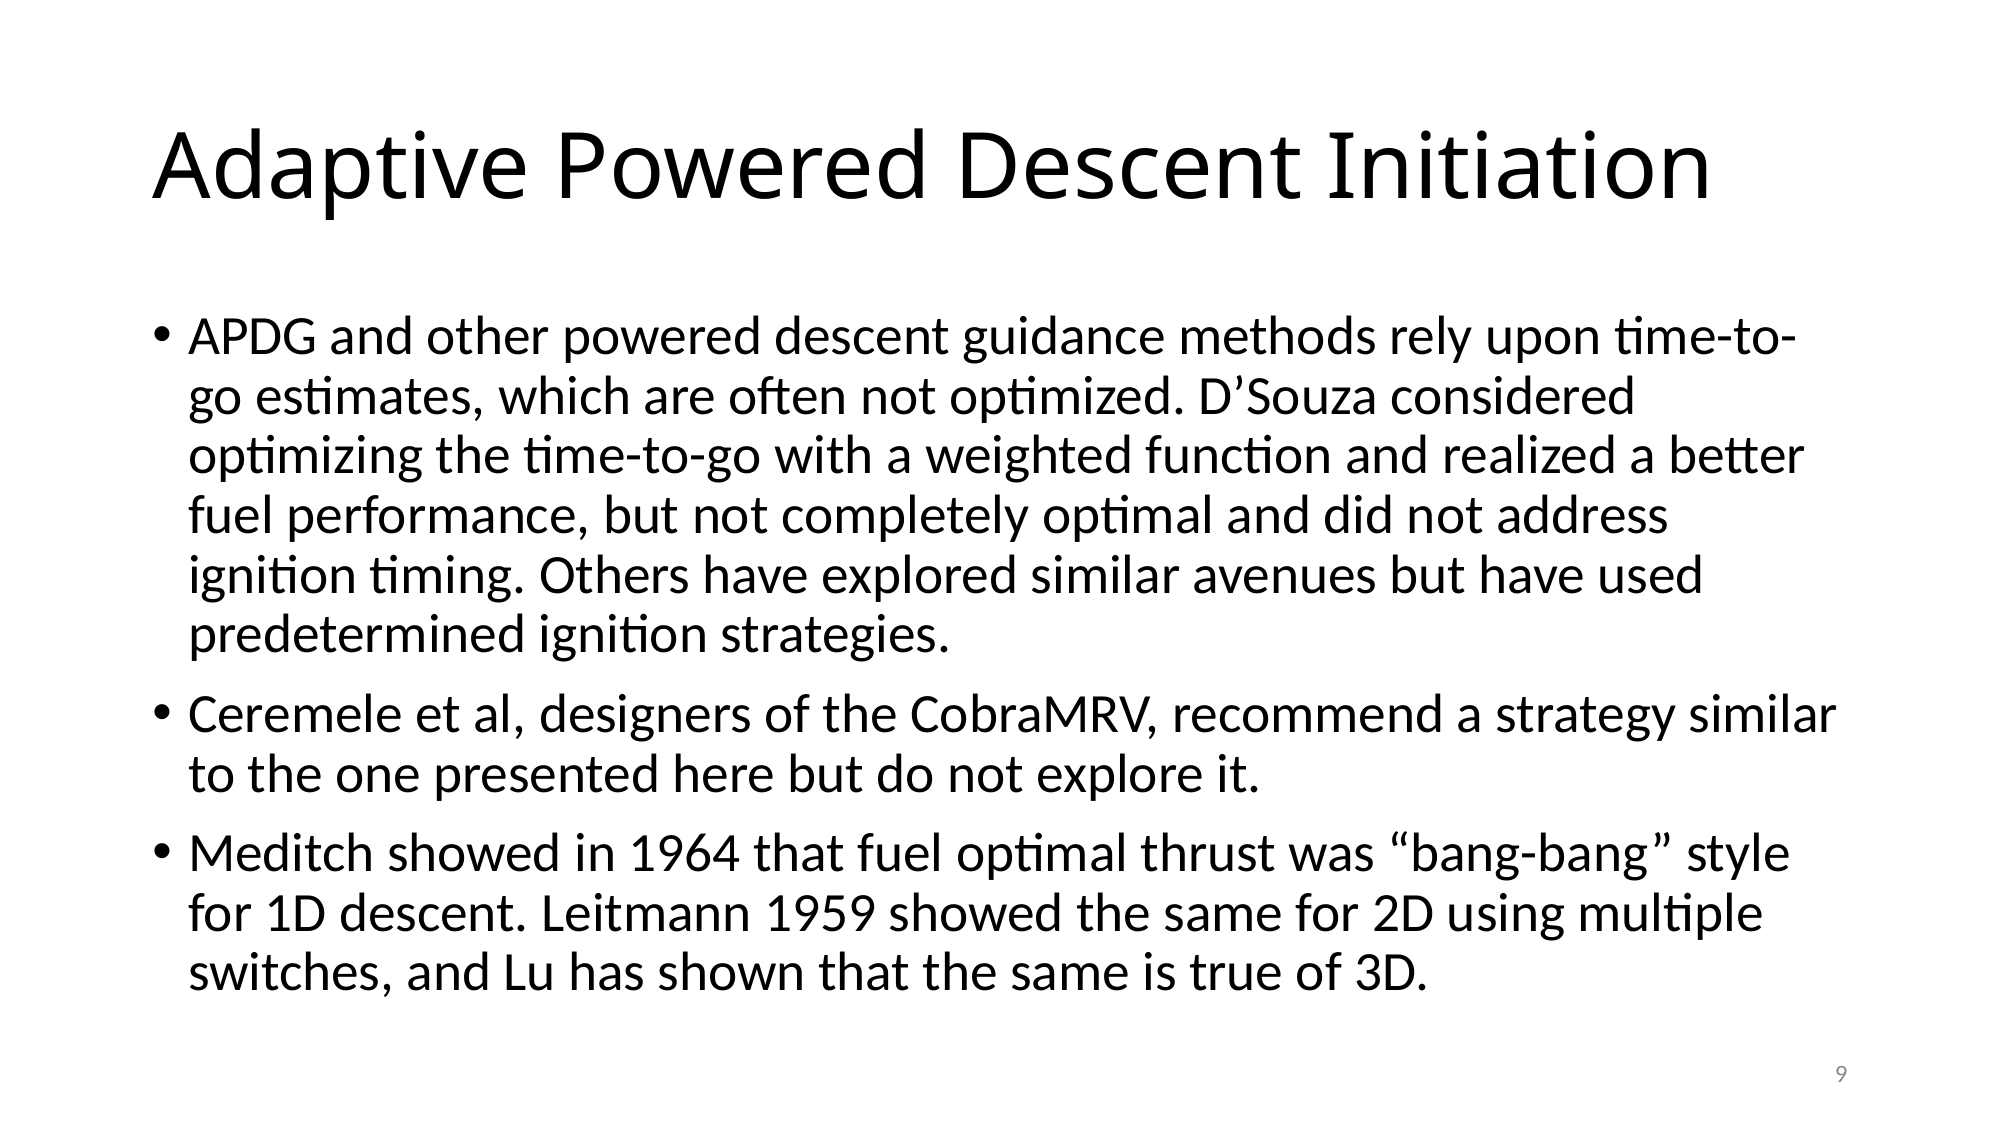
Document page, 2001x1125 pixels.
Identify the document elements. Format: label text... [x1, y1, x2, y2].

list APDG and other powered descent guidance methods rely upon time-to-go estimates, which are often not optimized. D’Souza considered optimizing the time-to-go with a weighted function and realized a better fuel performance, but not completely optimal and did not address ignition timing. Others have explored similar avenues but have used predetermined ignition strategies. Ceremele et al, designers of the CobraMRV, recommend a strategy similar to the one presented here but do not explore it. Meditch showed in 1964 that fuel optimal thrust was “bang-bang” style for 1D descent. Leitmann 1959 showed the same for 2D using multiple switches, and Lu has shown that the same is true of 3D. [137, 299, 1863, 1014]
slide_number 9 [1412, 1042, 1863, 1103]
title Adaptive Powered Descent Initiation [137, 59, 1863, 278]
